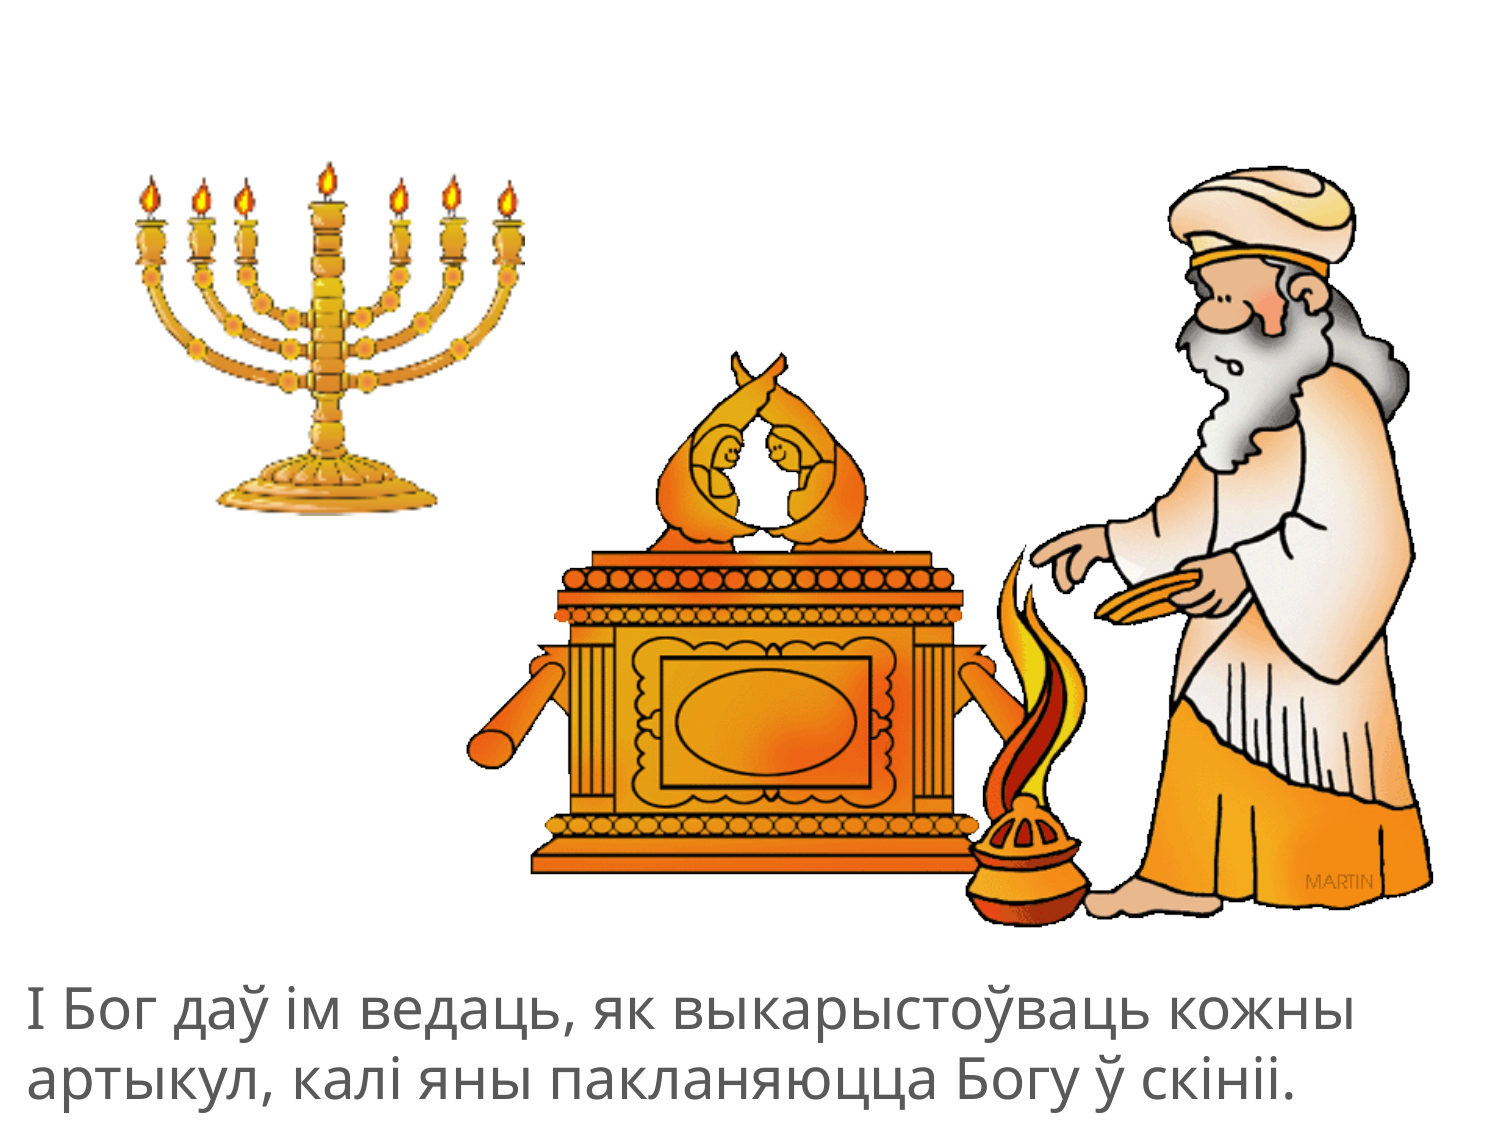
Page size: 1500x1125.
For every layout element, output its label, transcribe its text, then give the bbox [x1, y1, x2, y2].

picture [135, 144, 1468, 967]
text_box І Бог даў ім ведаць, як выкарыстоўваць кожны артыкул, калі яны пакланяюцца Богу ў скініі. [11, 964, 1498, 1119]
